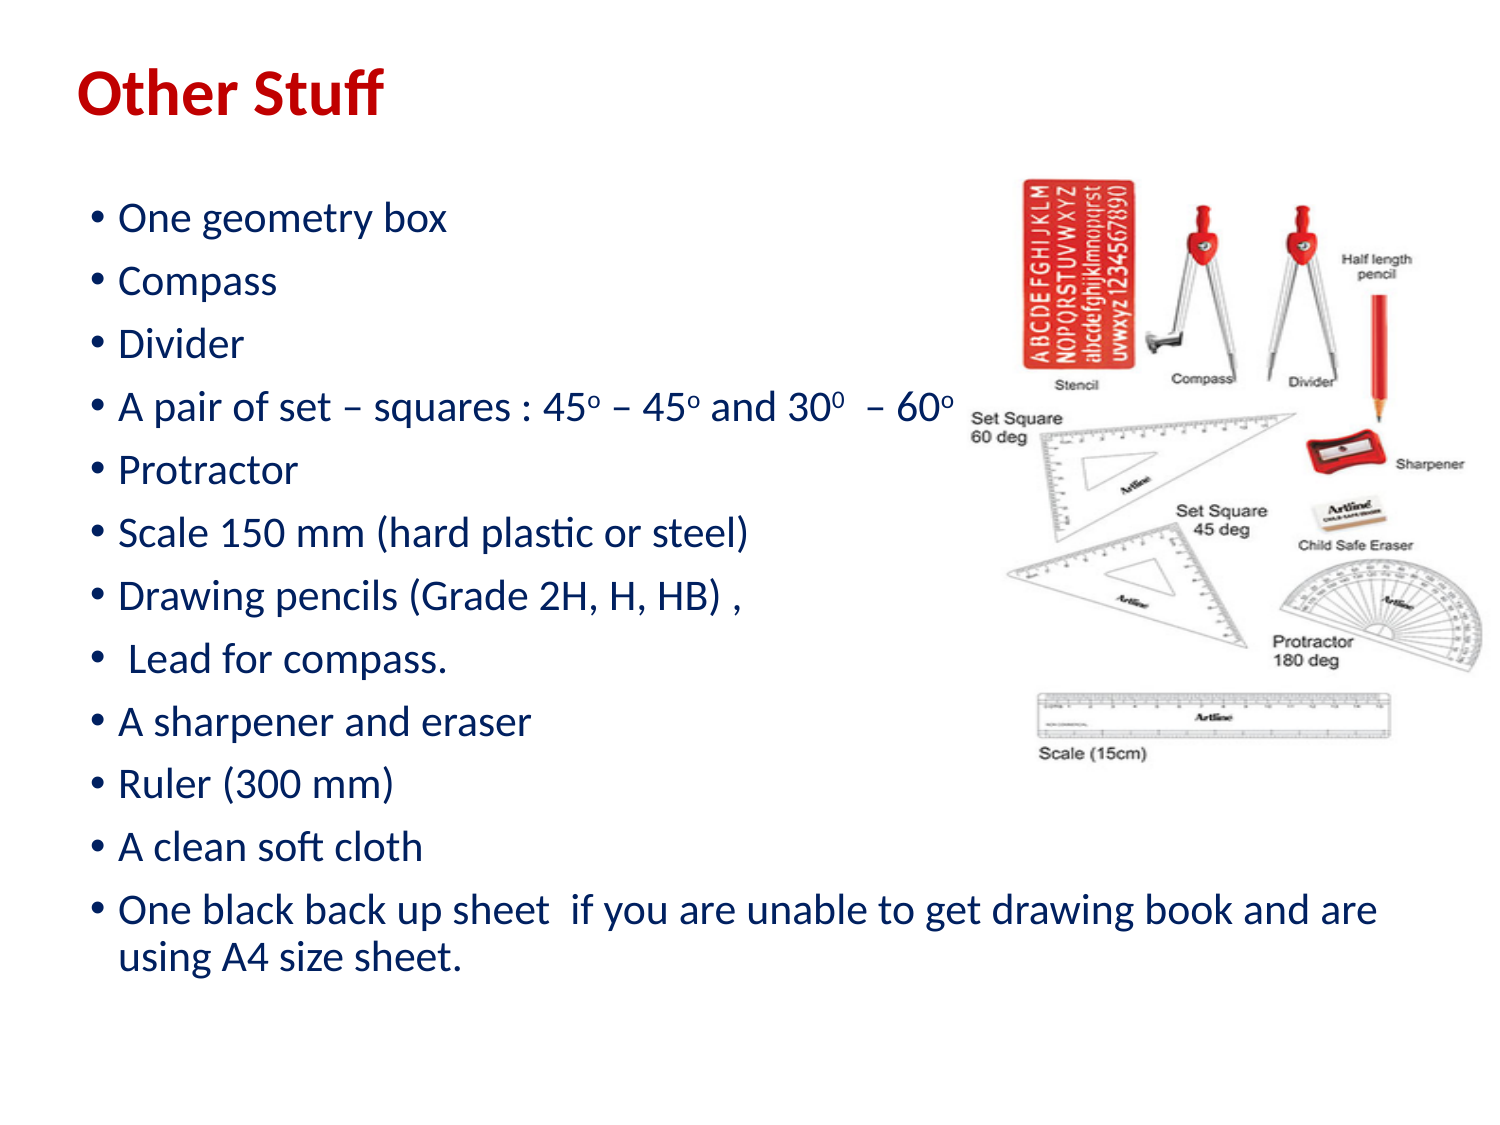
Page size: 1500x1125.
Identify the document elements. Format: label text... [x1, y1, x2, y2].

title Other Stuff [62, 50, 1413, 138]
list One geometry box Compass Divider A pair of set – squares : 45o – 45o and 300 – 60o Protractor Scale 150 mm (hard plastic or steel) Drawing pencils (Grade 2H, H, HB) , Lead for compass. A sharpener and eraser Ruler (300 mm) A clean soft cloth One black back up sheet if you are unable to get drawing book and are using A4 size sheet. [75, 187, 1425, 1079]
picture [962, 137, 1494, 825]
